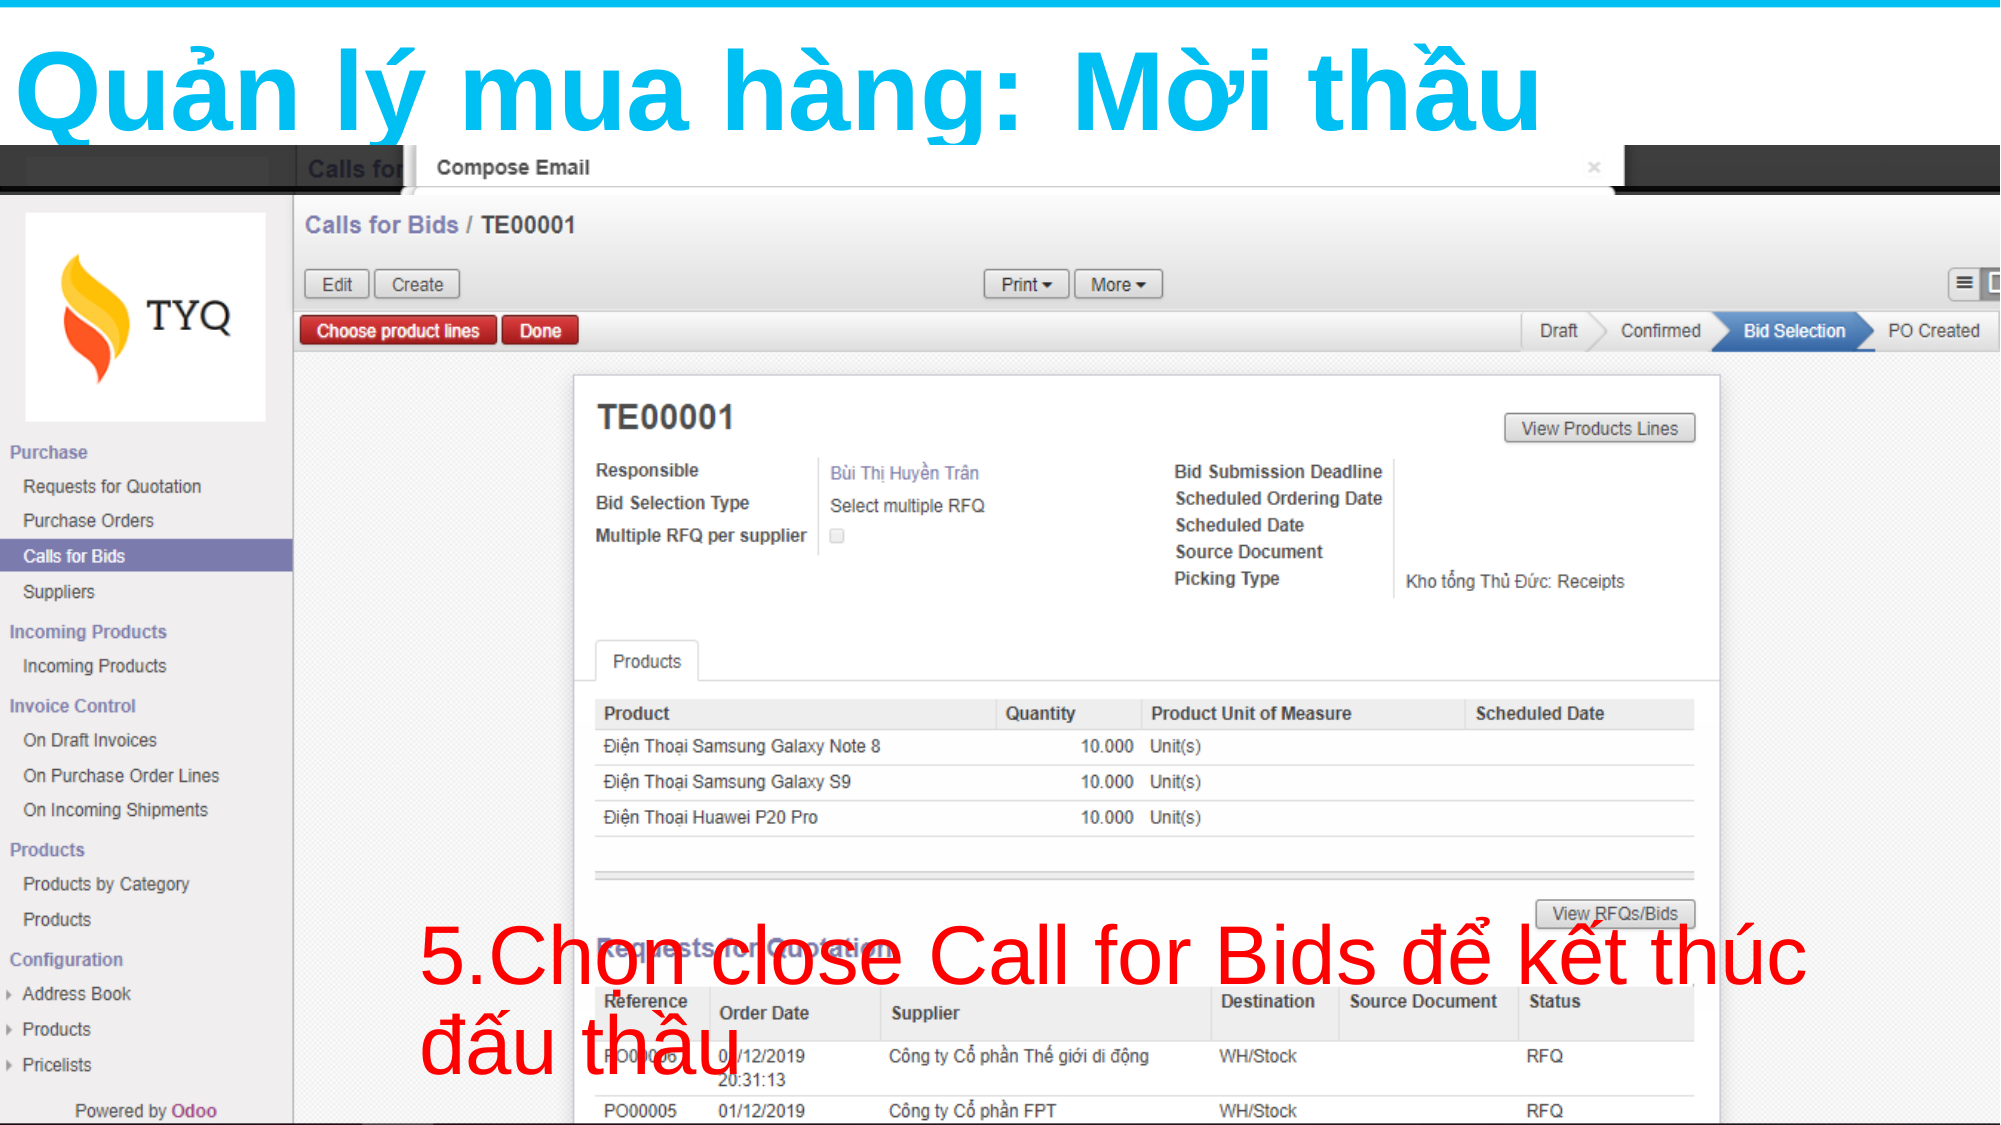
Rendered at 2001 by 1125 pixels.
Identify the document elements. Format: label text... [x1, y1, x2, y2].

text_box Mời thầu [1056, 34, 2000, 145]
list Quản lý mua hàng: [0, 34, 1056, 145]
picture [0, 145, 2000, 1125]
